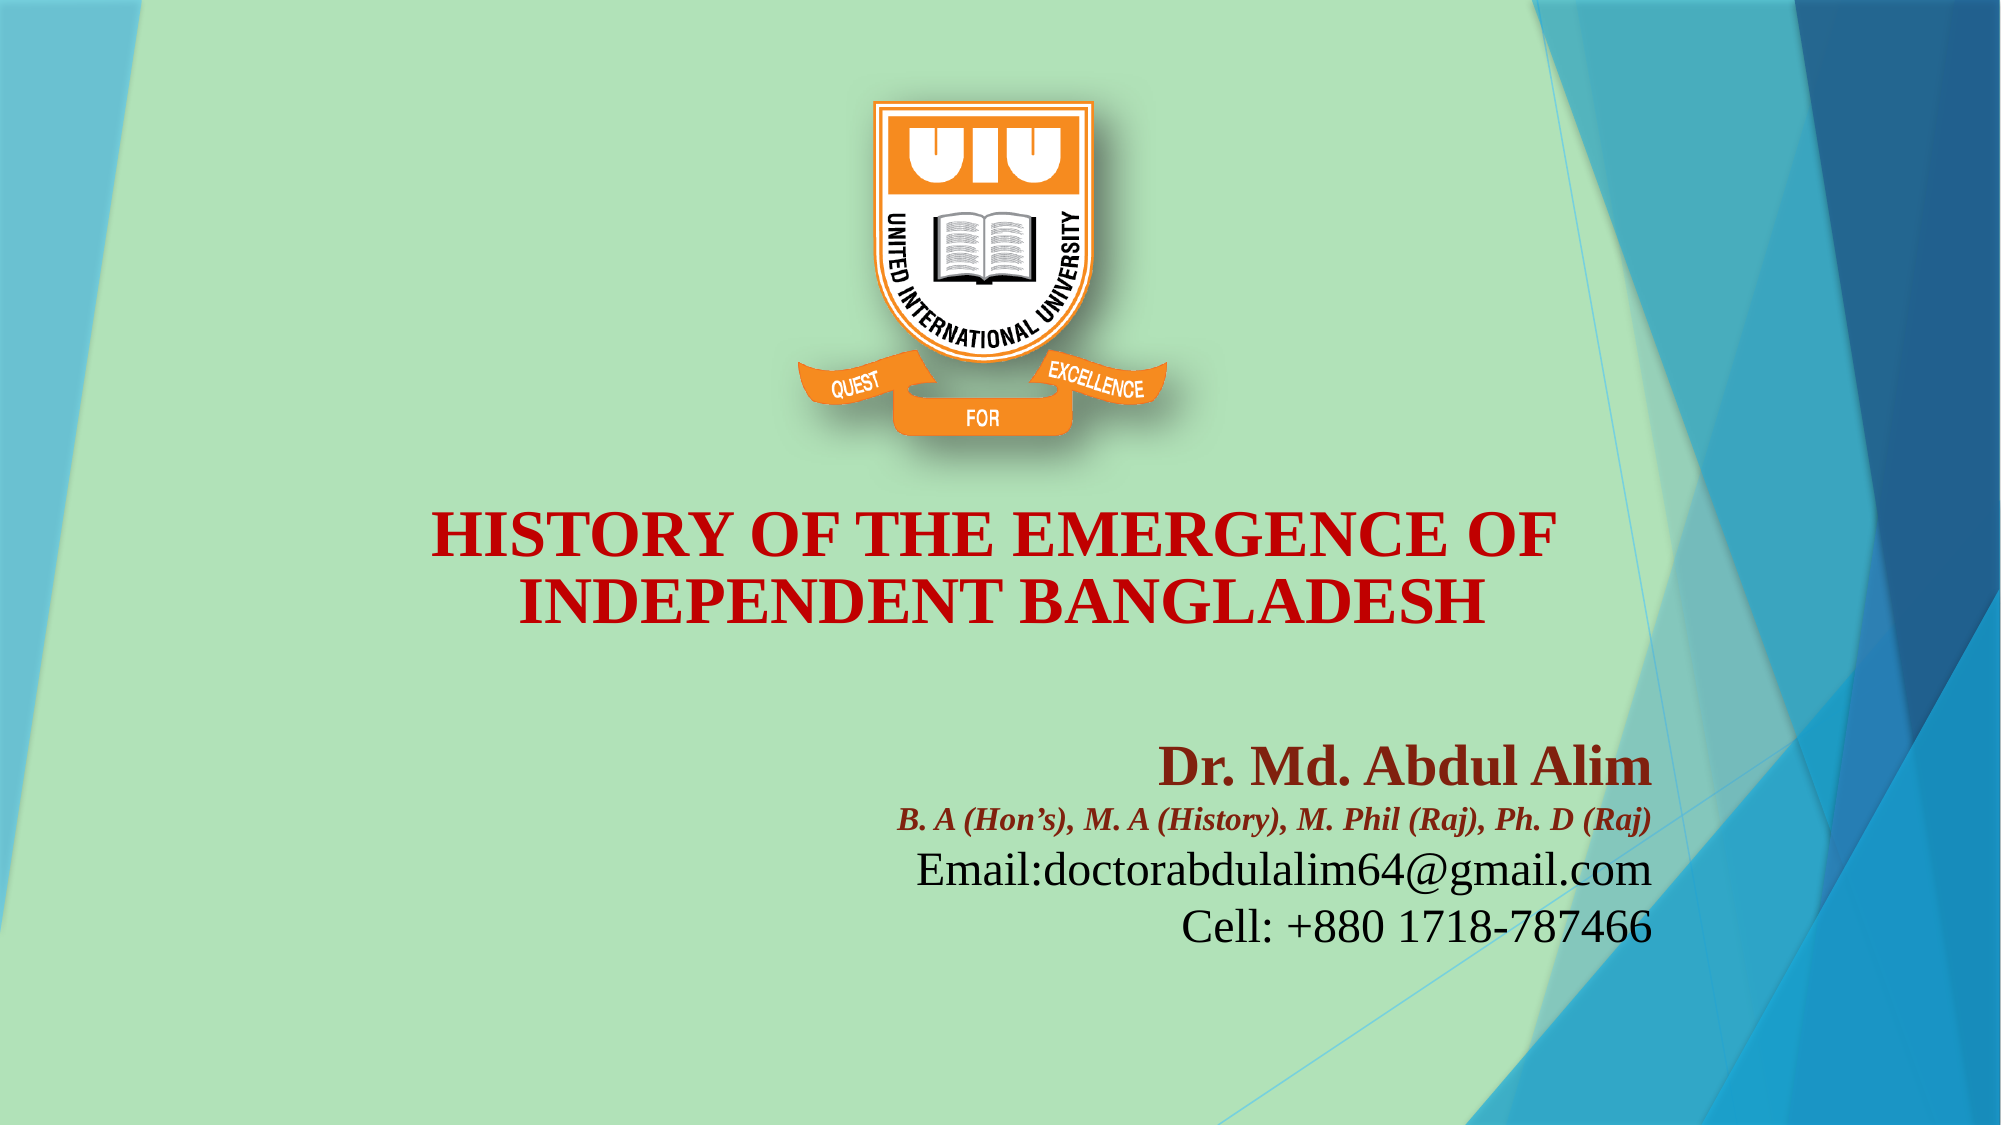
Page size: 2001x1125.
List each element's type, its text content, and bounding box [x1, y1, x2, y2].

text_box [135, 645, 1831, 962]
text_box HISTORY OF THE EMERGENCE OF INDEPENDENT BANGLADESH [135, 495, 1857, 645]
text_box [206, 421, 1669, 495]
picture [798, 100, 1168, 437]
